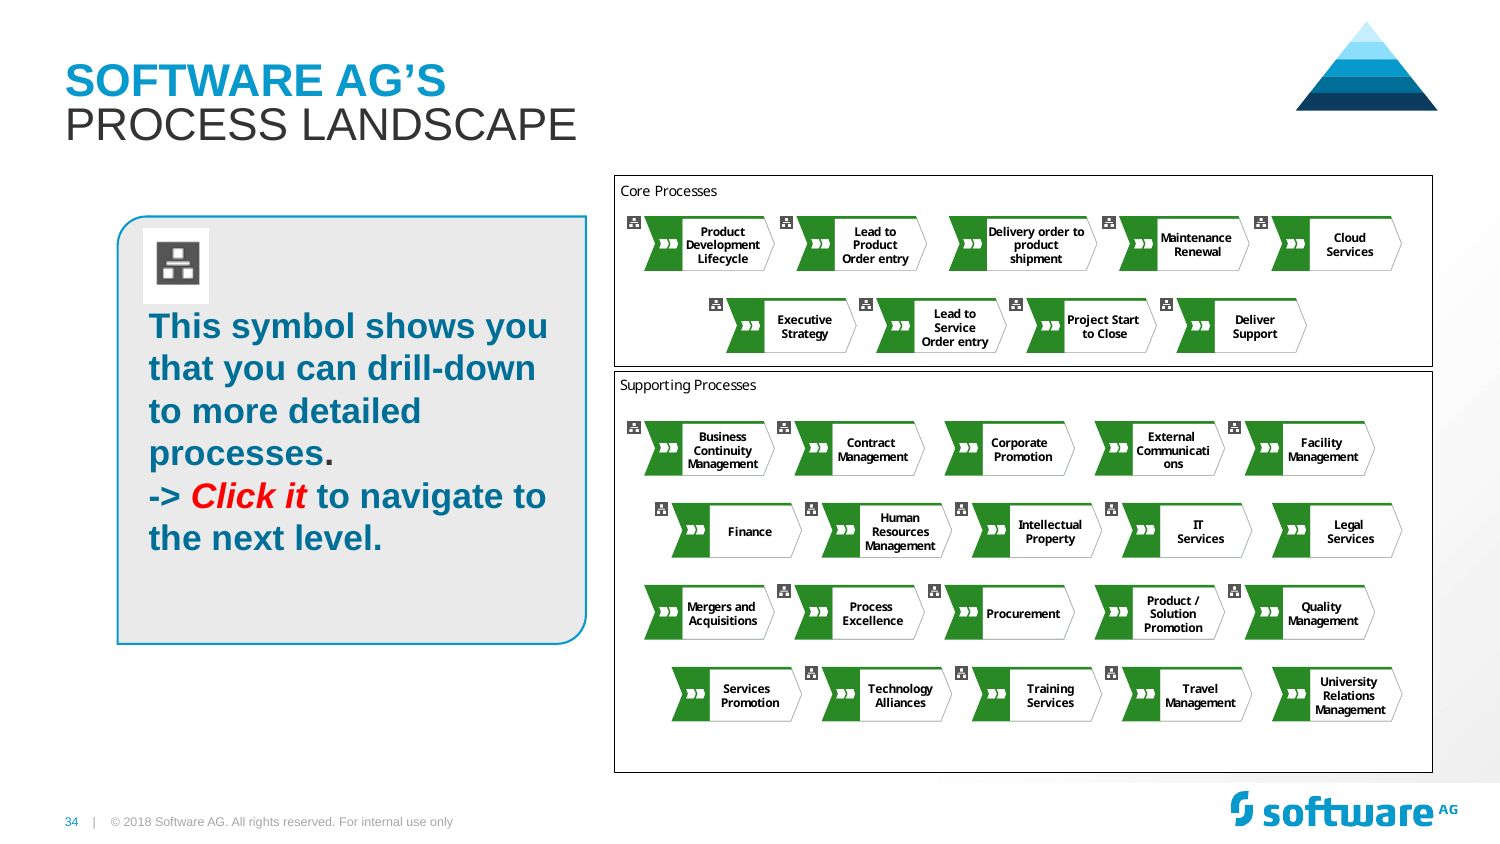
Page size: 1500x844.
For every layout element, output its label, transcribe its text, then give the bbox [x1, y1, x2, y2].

picture [0, 0, 1500, 830]
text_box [1295, 21, 1438, 111]
text_box This symbol shows you that you can drill-down to more detailed processes. -> Click it to navigate to the next level. [117, 216, 586, 644]
footer © 2018 Software AG. All rights reserved. For internal use only [110, 813, 483, 829]
list Process Landscape [64, 107, 1436, 161]
title Software AG’s [64, 52, 1295, 106]
